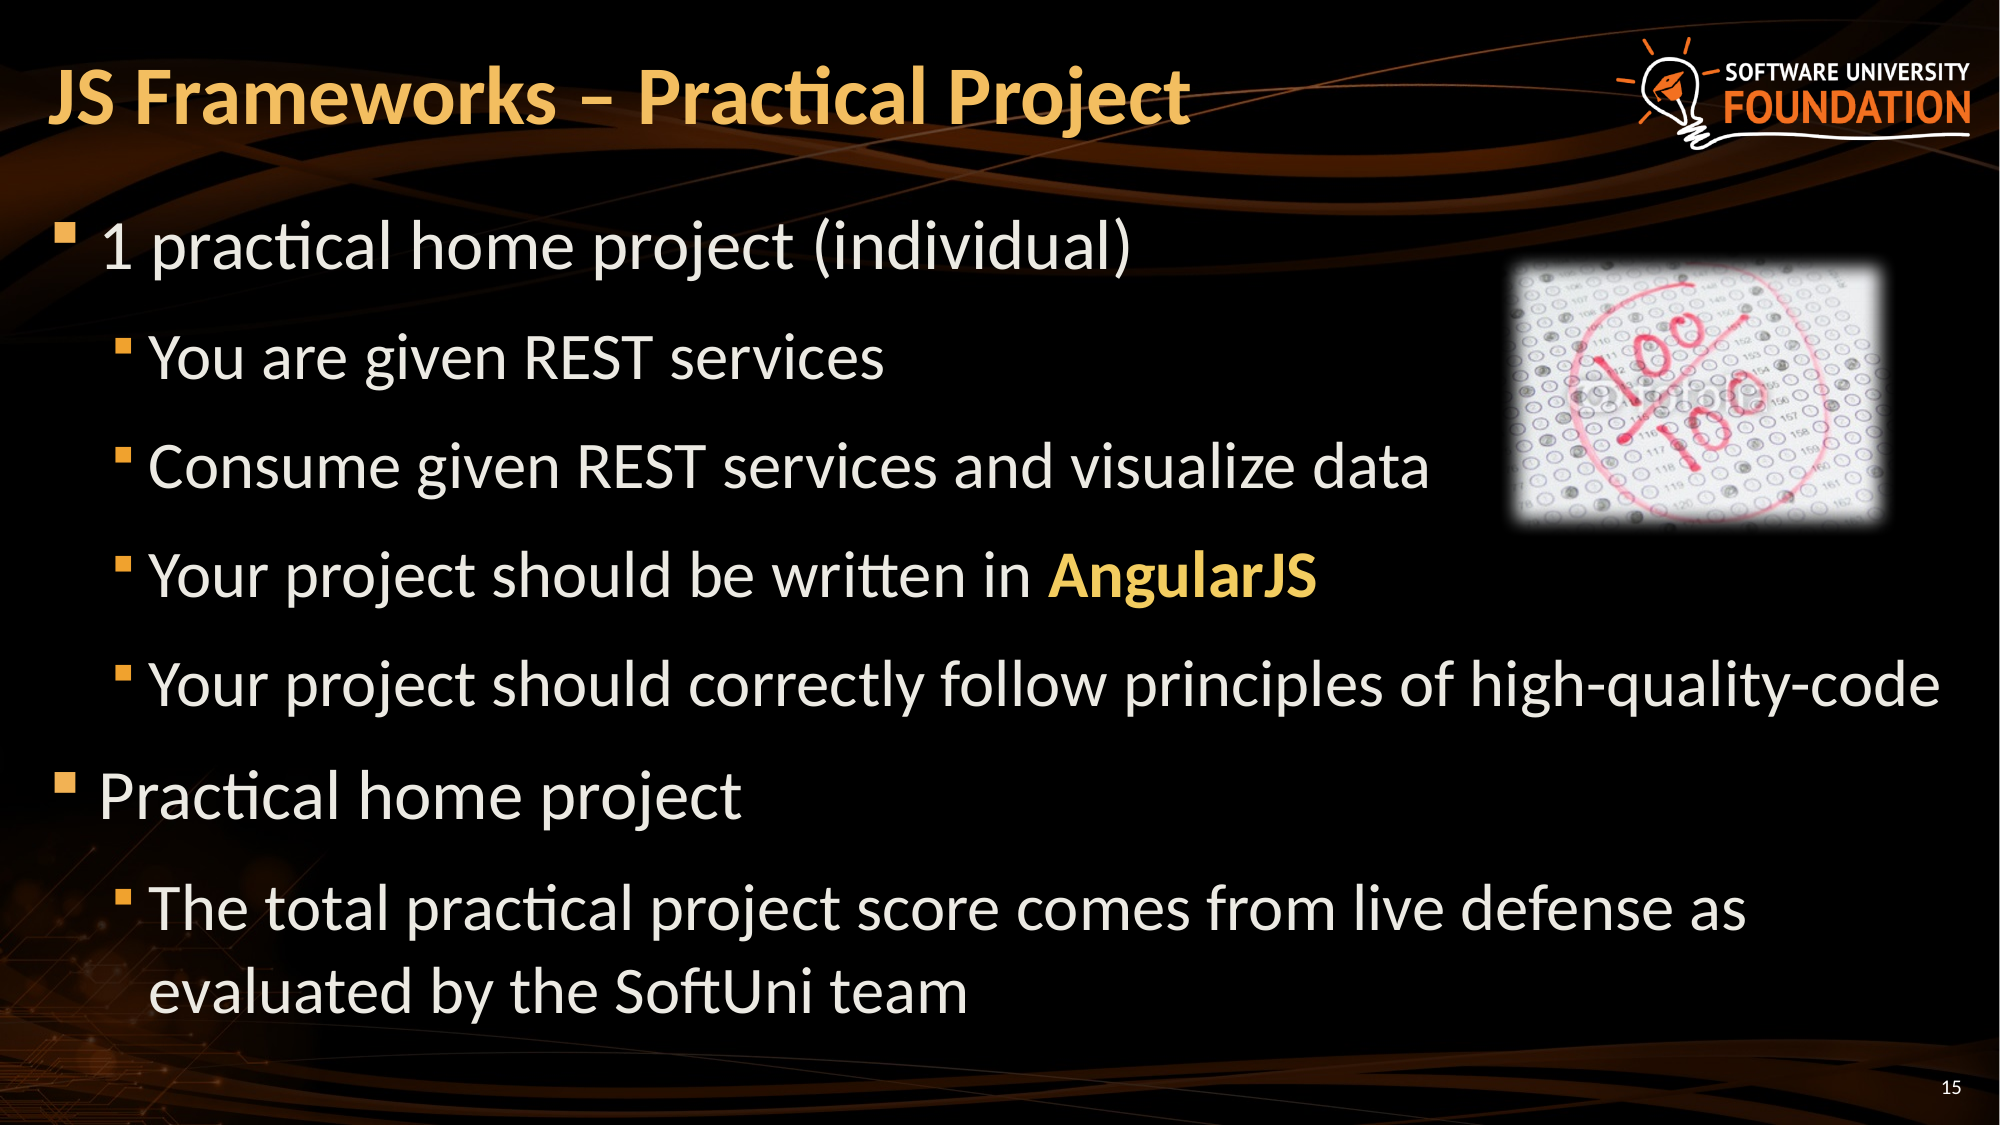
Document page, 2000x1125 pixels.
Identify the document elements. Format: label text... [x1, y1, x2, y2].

list 1 practical home project (individual) You are given REST services Consume given REST services and visualize data Your project should be written in AngularJS Your project should correctly follow principles of high-quality-code Practical home project The total practical project score comes from live defense as evaluated by the SoftUni team [31, 188, 1968, 1103]
picture [0, 0, 2000, 1125]
title JS Frameworks – Practical Project [30, 6, 1602, 189]
